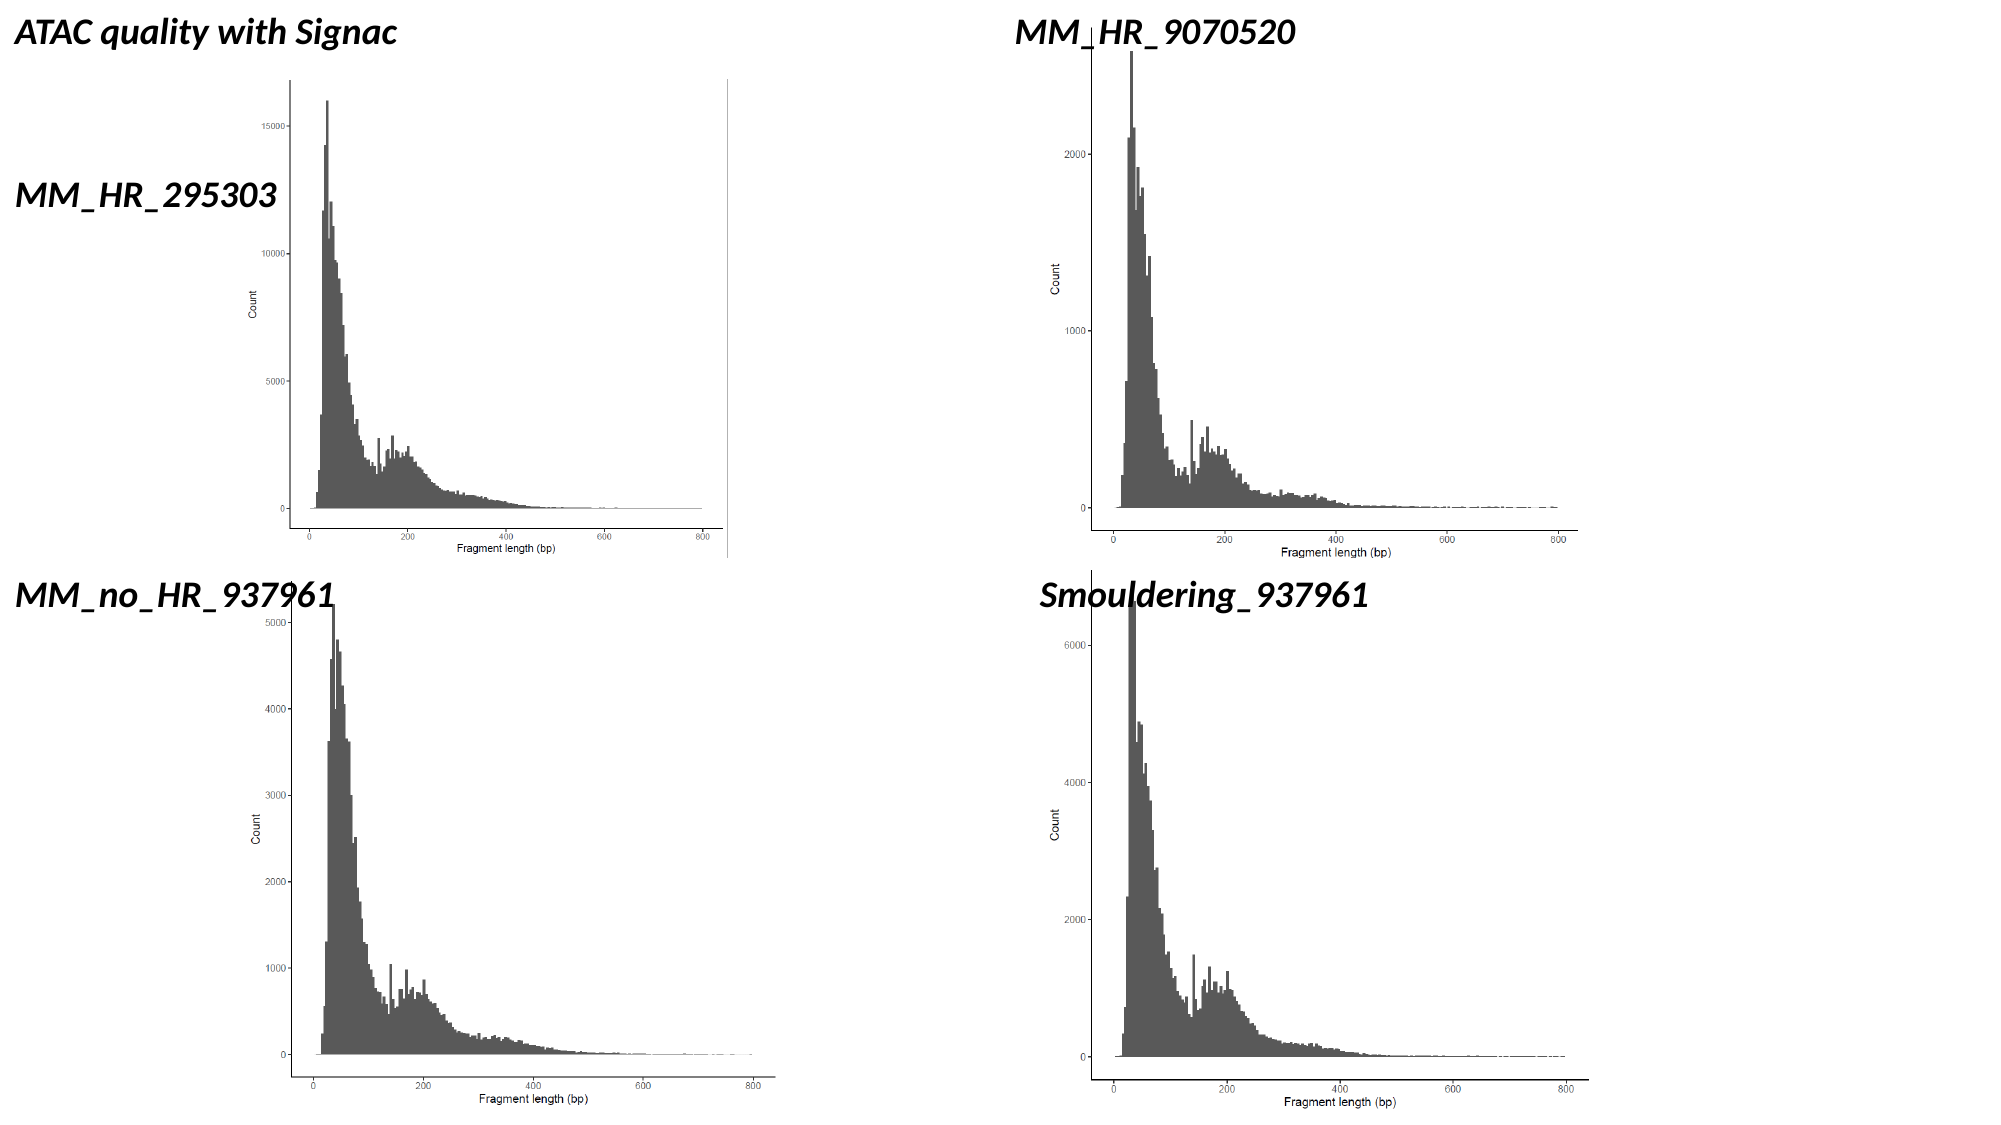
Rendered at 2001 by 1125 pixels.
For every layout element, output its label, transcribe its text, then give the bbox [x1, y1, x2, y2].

text_box Smouldering_937961 [1024, 562, 1653, 623]
text_box MM_no_HR_937961 [0, 562, 628, 623]
picture [1046, 25, 1578, 558]
text_box MM_HR_295303 [0, 162, 245, 223]
picture [245, 79, 728, 558]
text_box MM_HR_9070520 [999, 0, 1628, 60]
text_box ATAC quality with Signac [0, 0, 973, 60]
picture [1046, 567, 1592, 1112]
picture [245, 576, 776, 1106]
